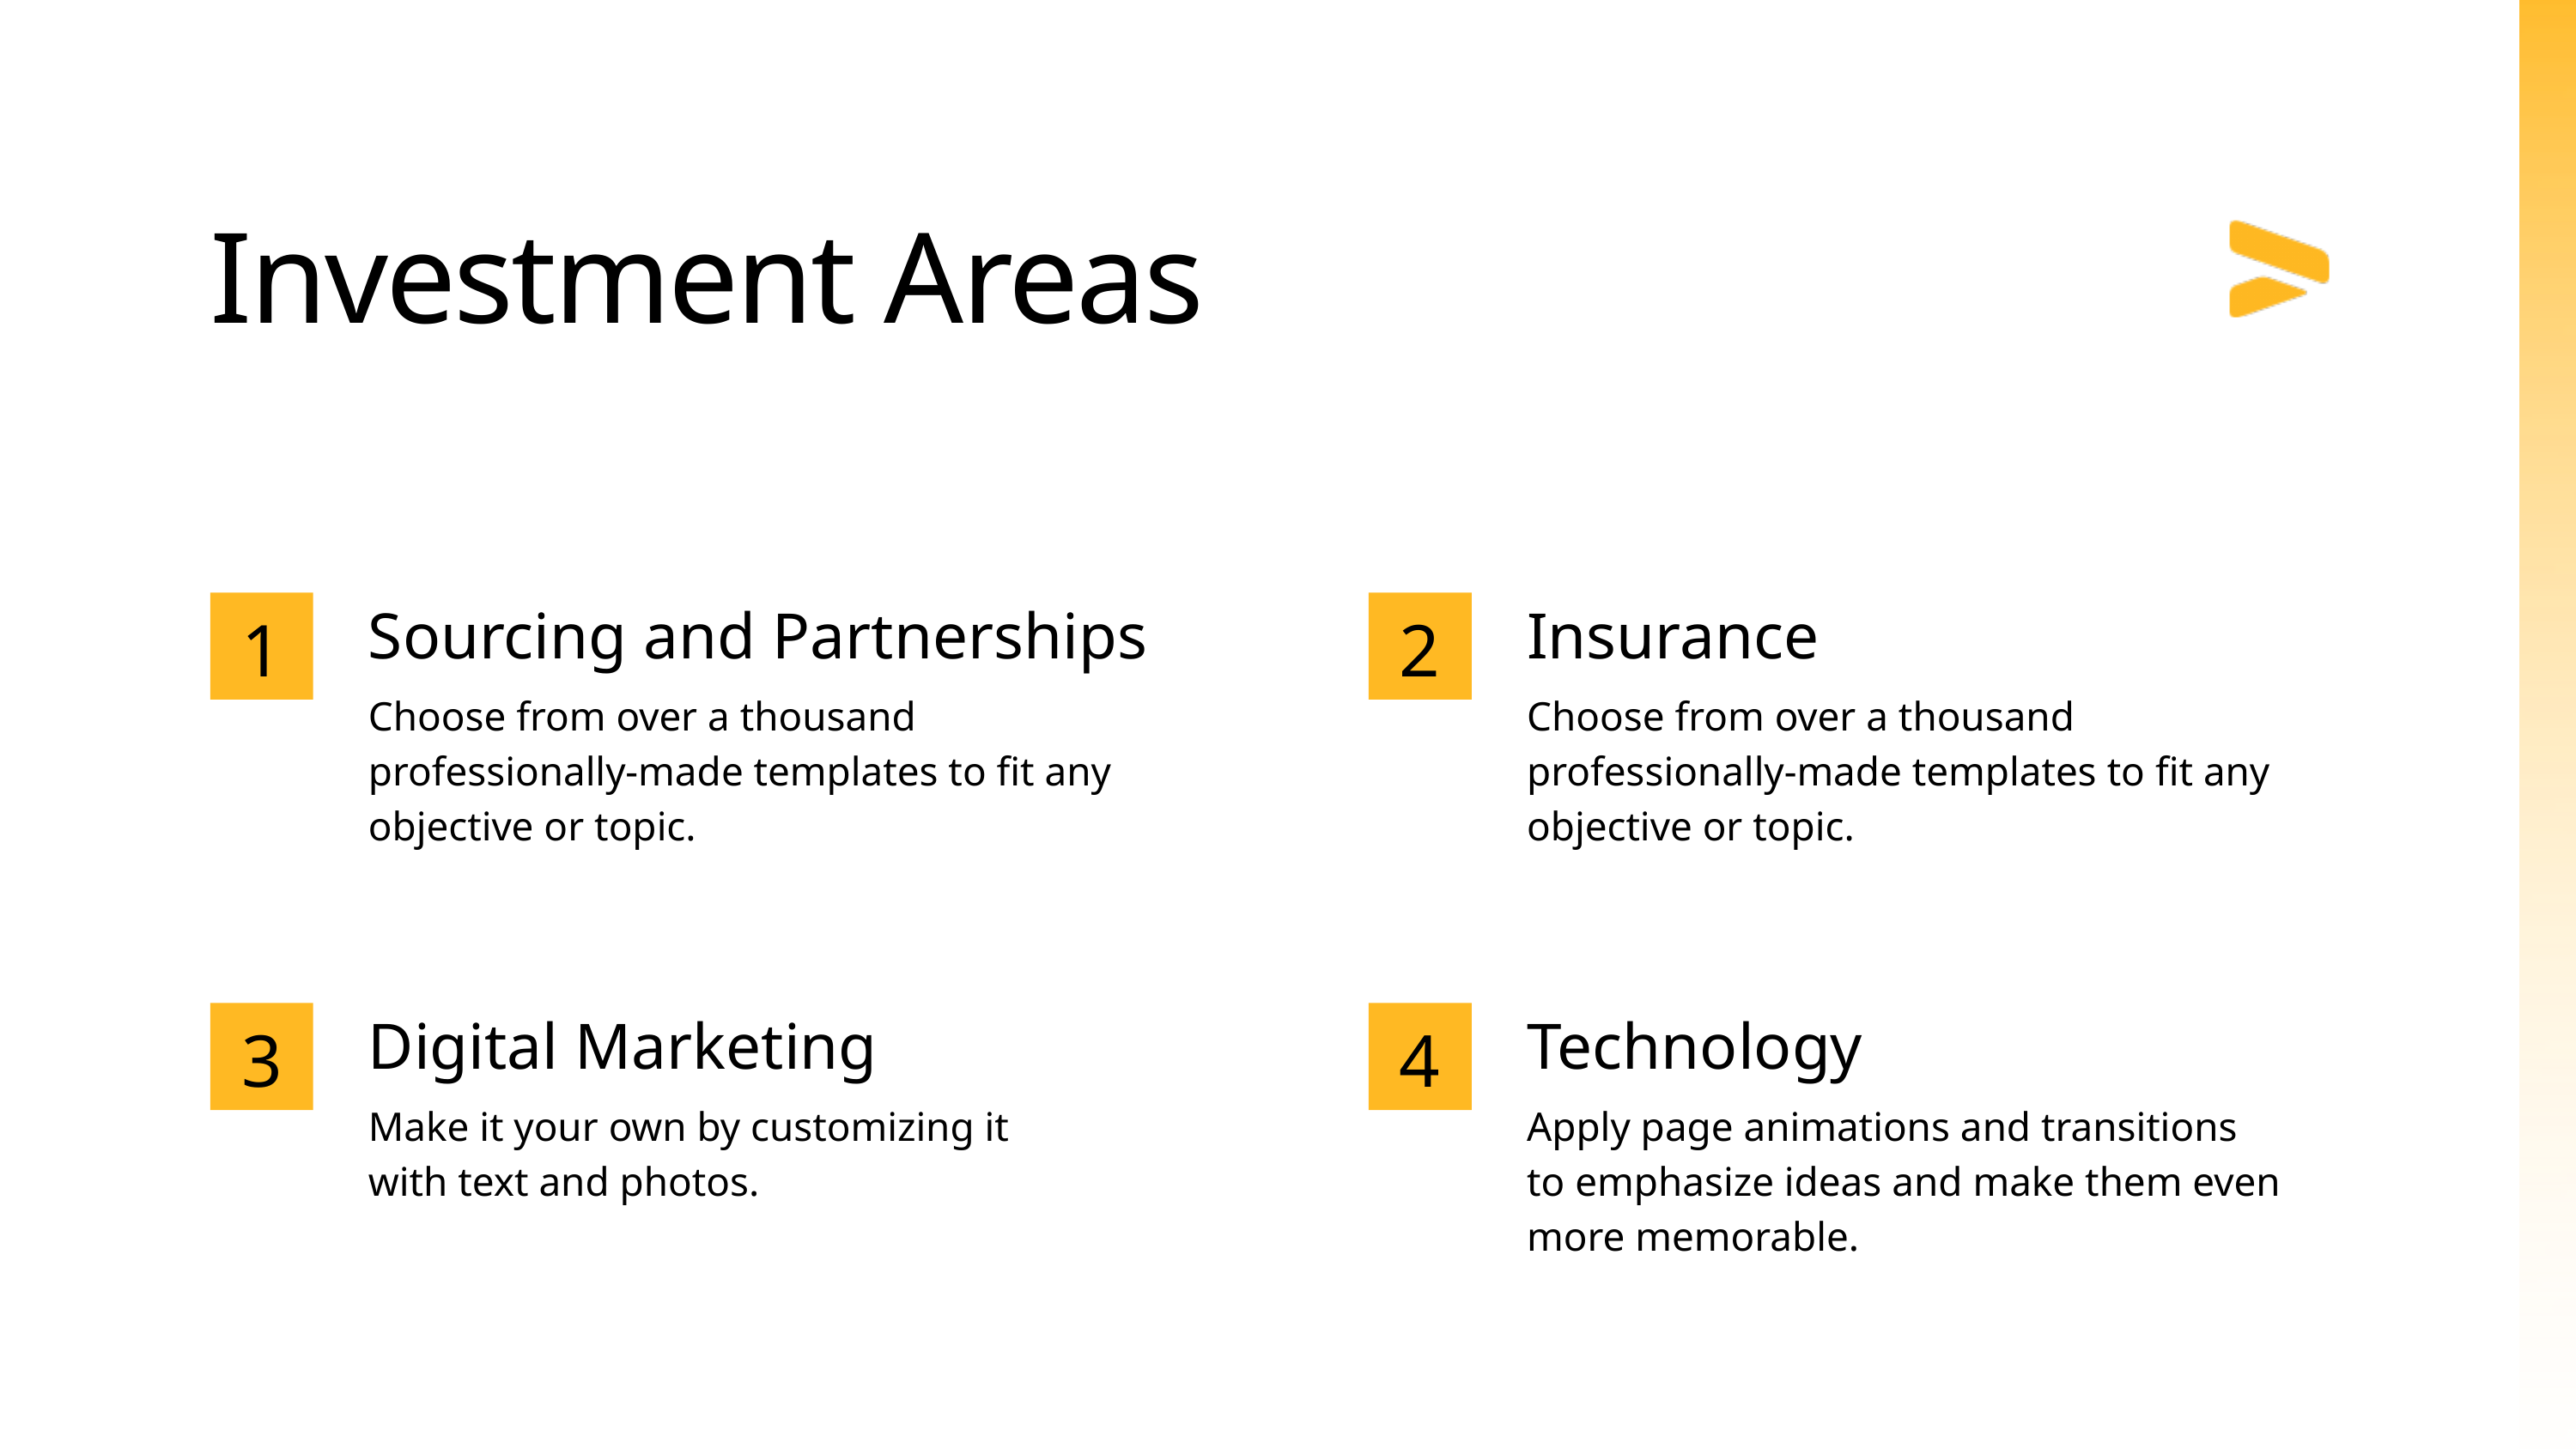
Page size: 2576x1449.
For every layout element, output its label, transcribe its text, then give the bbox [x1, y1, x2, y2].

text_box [1368, 1003, 1473, 1111]
text_box Investment Areas [210, 185, 1493, 349]
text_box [1526, 592, 2330, 790]
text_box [1526, 1003, 2330, 1256]
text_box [210, 592, 313, 700]
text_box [210, 1003, 313, 1111]
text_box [368, 1003, 1171, 1201]
picture [1810, 0, 2576, 1449]
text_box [1368, 592, 1473, 700]
picture [2230, 218, 2329, 318]
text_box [368, 592, 1171, 790]
